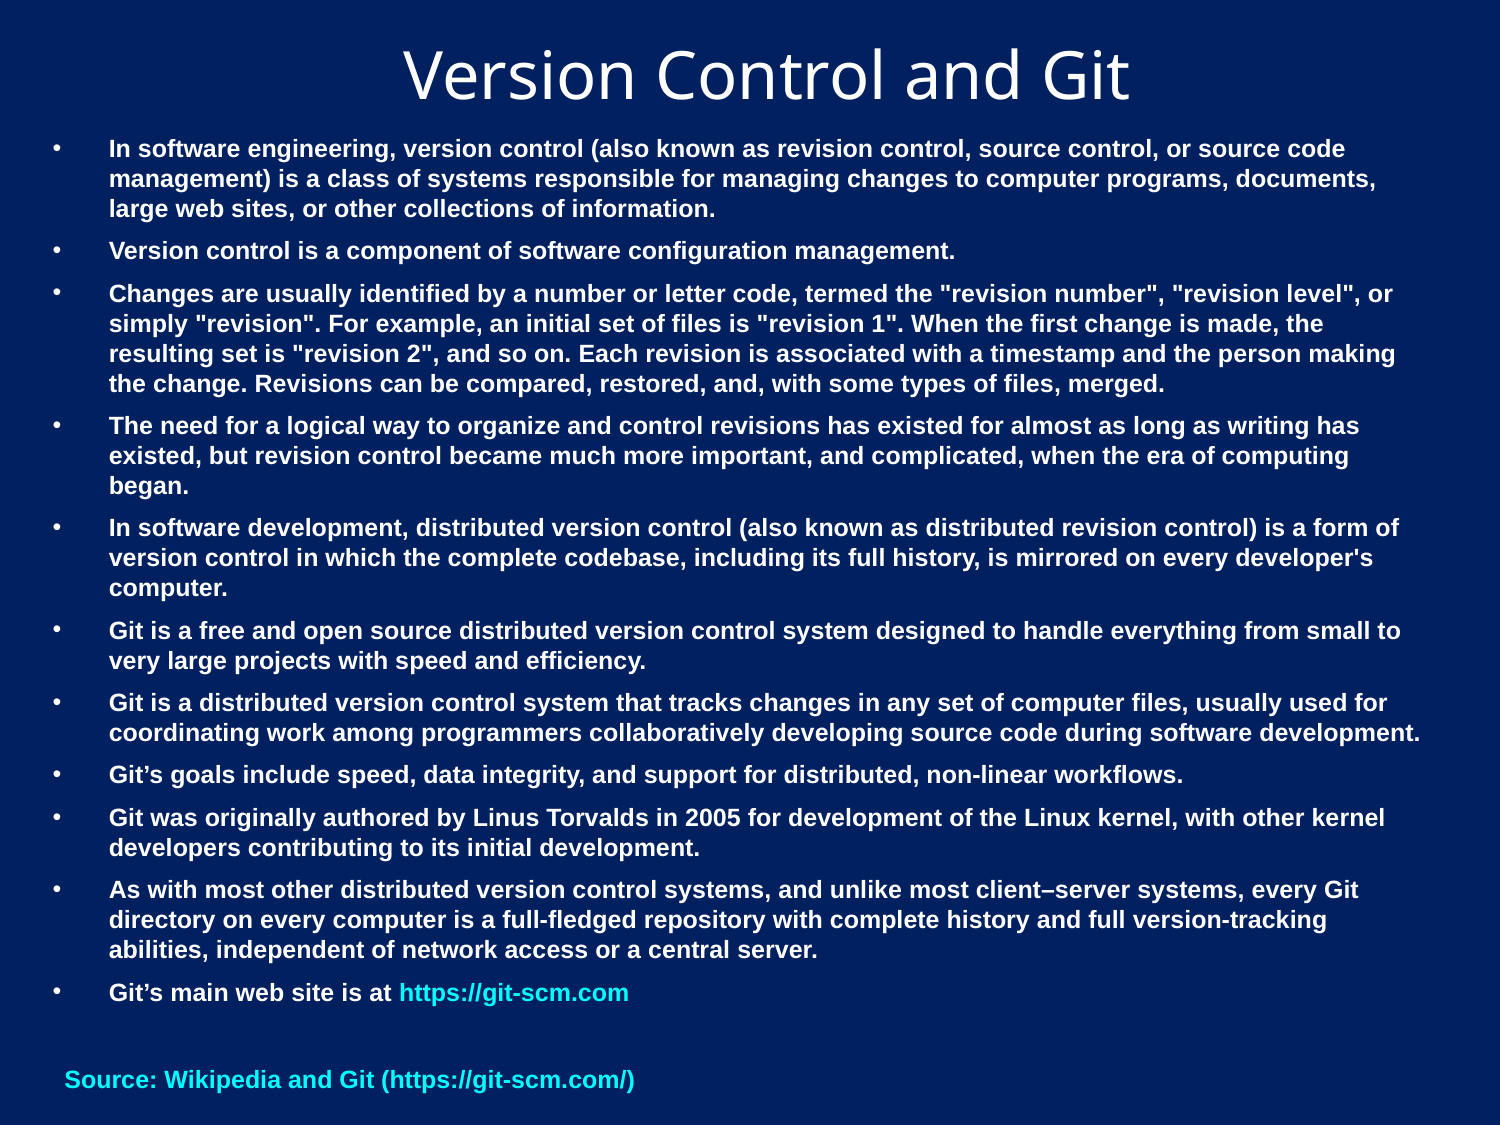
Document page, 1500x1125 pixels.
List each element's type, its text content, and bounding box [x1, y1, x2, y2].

text_box Source: Wikipedia and Git (https://git-scm.com/) [49, 1056, 1063, 1113]
text_box In software engineering, version control (also known as revision control, source control, or source code management) is a class of systems responsible for managing changes to computer programs, documents, large web sites, or other collections of information. Version control is a component of software configuration management. Changes are usually identified by a number or letter code, termed the "revision number", "revision level", or simply "revision". For example, an initial set of files is "revision 1". When the first change is made, the resulting set is "revision 2", and so on. Each revision is associated with a timestamp and the person making the change. Revisions can be compared, restored, and, with some types of files, merged. The need for a logical way to organize and control revisions has existed for almost as long as writing has existed, but revision control became much more important, and complicated, when the era of computing began. In software development, distributed version control (also known as distributed revision control) is a form of version control in which the complete codebase, including its full history, is mirrored on every developer's computer. Git is a free and open source distributed version control system designed to handle everything from small to very large projects with speed and efficiency. Git is a distributed version control system that tracks changes in any set of computer files, usually used for coordinating work among programmers collaboratively developing source code during software development. Git’s goals include speed, data integrity, and support for distributed, non-linear workflows. Git was originally authored by Linus Torvalds in 2005 for development of the Linux kernel, with other kernel developers contributing to its initial development. As with most other distributed version control systems, and unlike most client–server systems, every Git directory on every computer is a full-fledged repository with complete history and full version-tracking abilities, independent of network access or a central server. Git’s main web site is at https://git-scm.com [37, 124, 1450, 1038]
title Version Control and Git [75, 7, 1460, 138]
